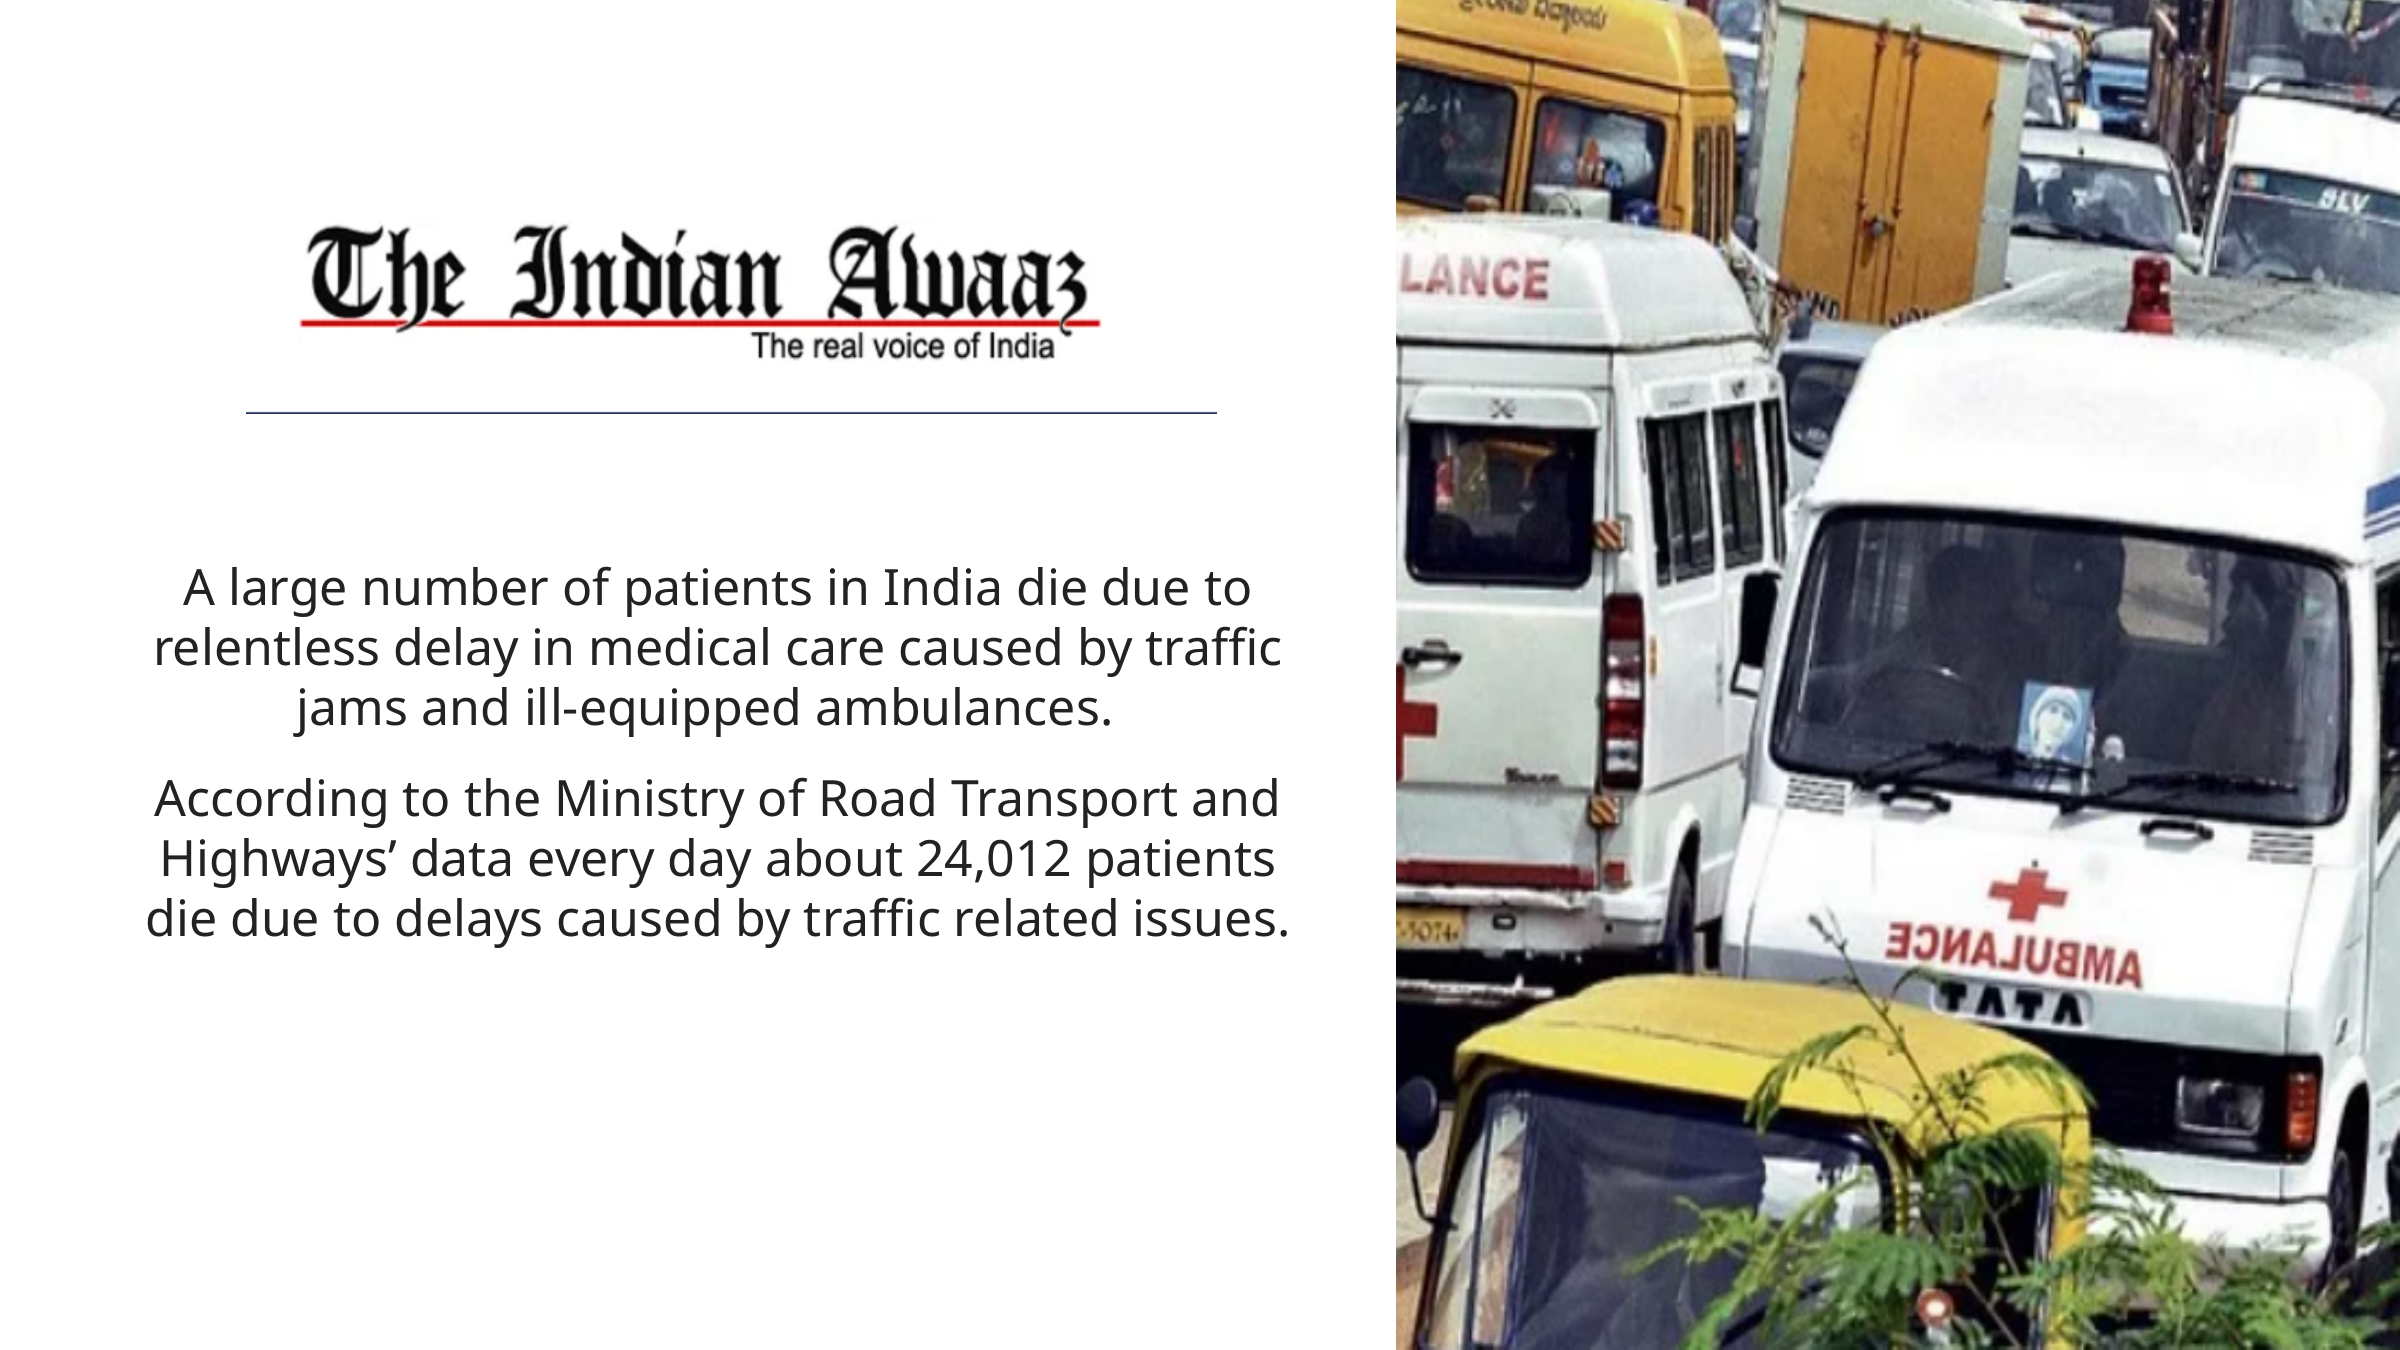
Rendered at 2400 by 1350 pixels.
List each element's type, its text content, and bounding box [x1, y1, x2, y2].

picture [246, 185, 1217, 414]
picture [1396, 0, 2400, 1350]
text_box A large number of patients in India die due to relentless delay in medical care caused by traffic jams and ill-equipped ambulances. According to the Ministry of Road Transport and Highways’ data every day about 24,012 patients die due to delays caused by traffic related issues. [127, 548, 1309, 1046]
